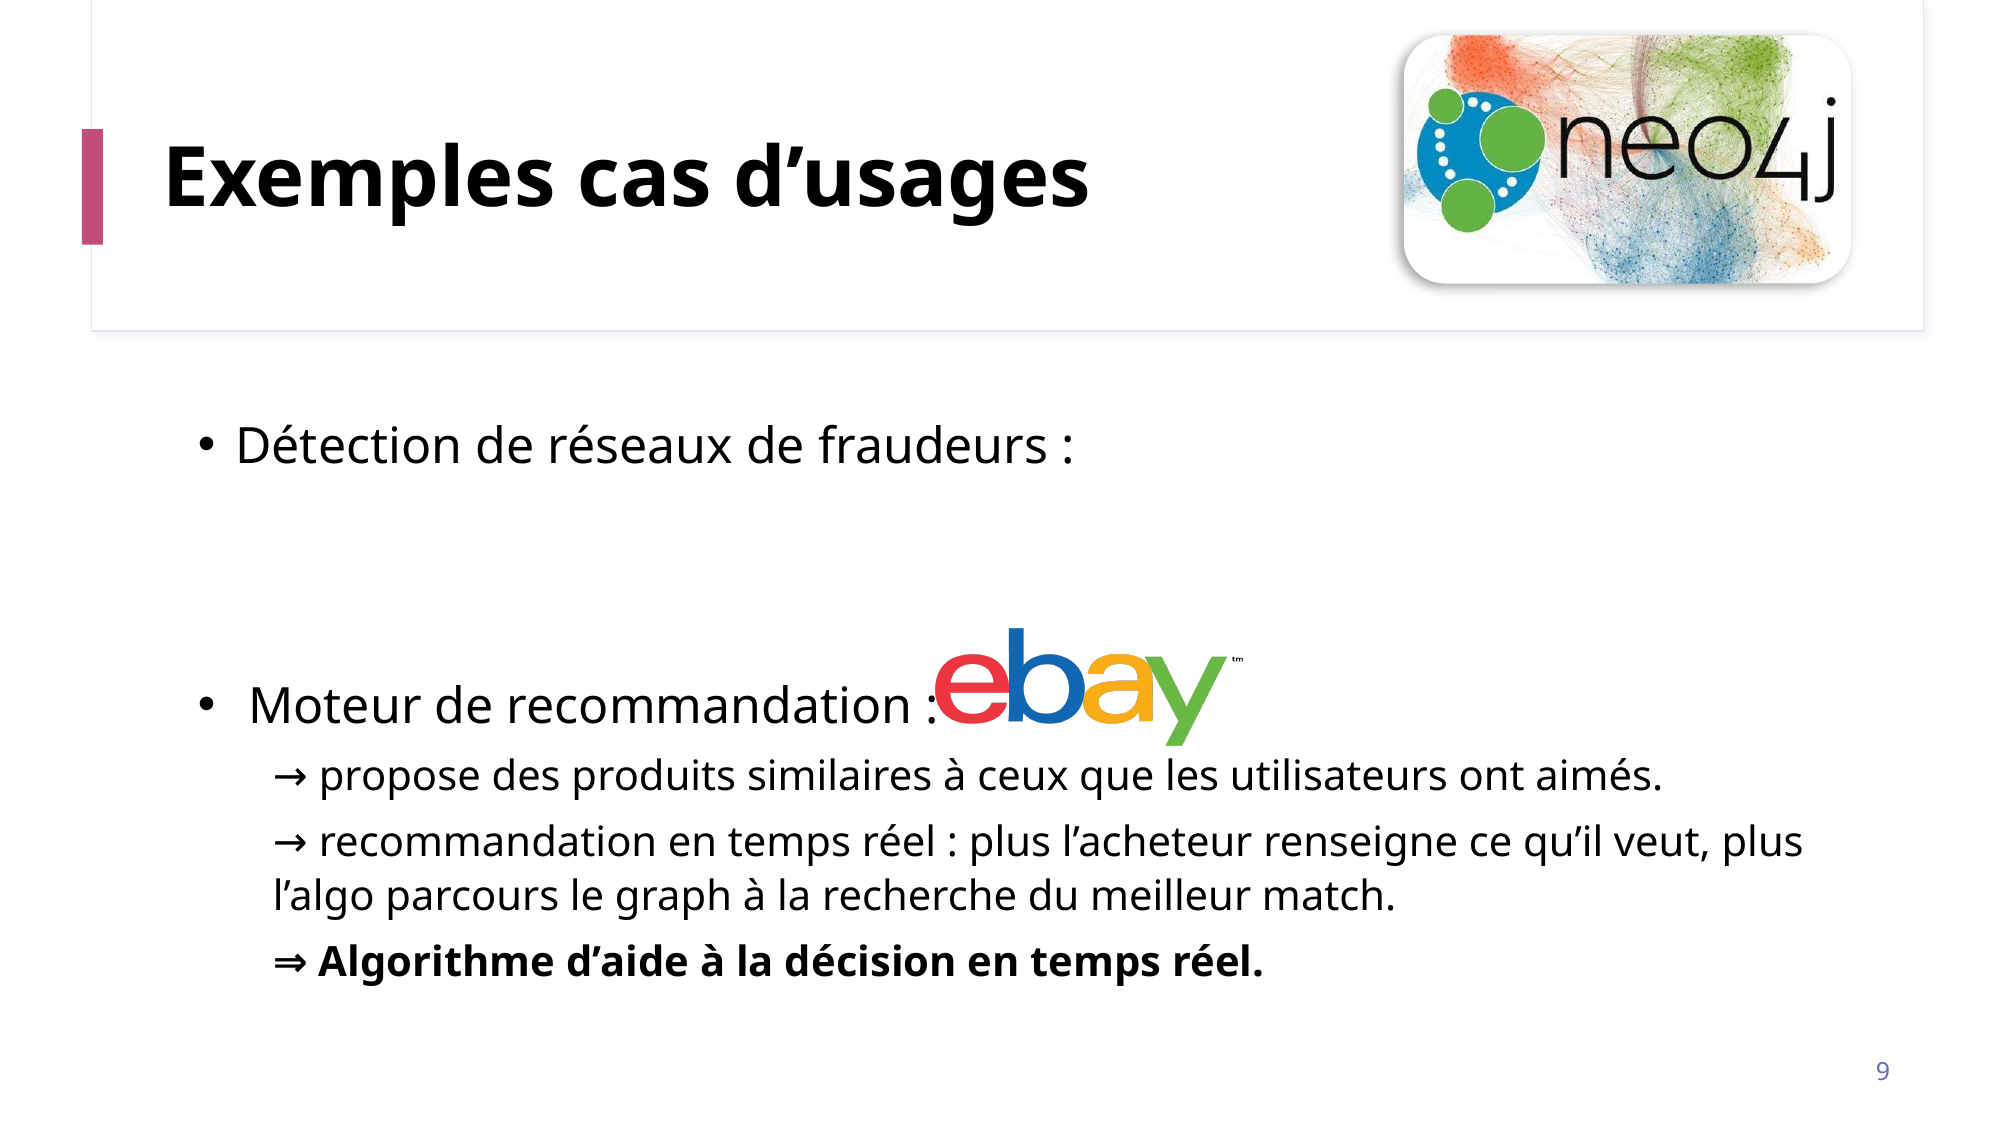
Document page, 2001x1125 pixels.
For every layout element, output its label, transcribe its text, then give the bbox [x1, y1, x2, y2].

picture [1403, 35, 1851, 284]
list Détection de réseaux de fraudeurs : Moteur de recommandation : → propose des produits similaires à ceux que les utilisateurs ont aimés. → recommandation en temps réel : plus l’acheteur renseigne ce qu’il veut, plus l’algo parcours le graph à la recherche du meilleur match. ⇒ Algorithme d’aide à la décision en temps réel. [183, 399, 1851, 1006]
slide_number 9 [1455, 1042, 1905, 1103]
picture [935, 628, 1243, 746]
title Exemples cas d’usages [147, 66, 1203, 292]
